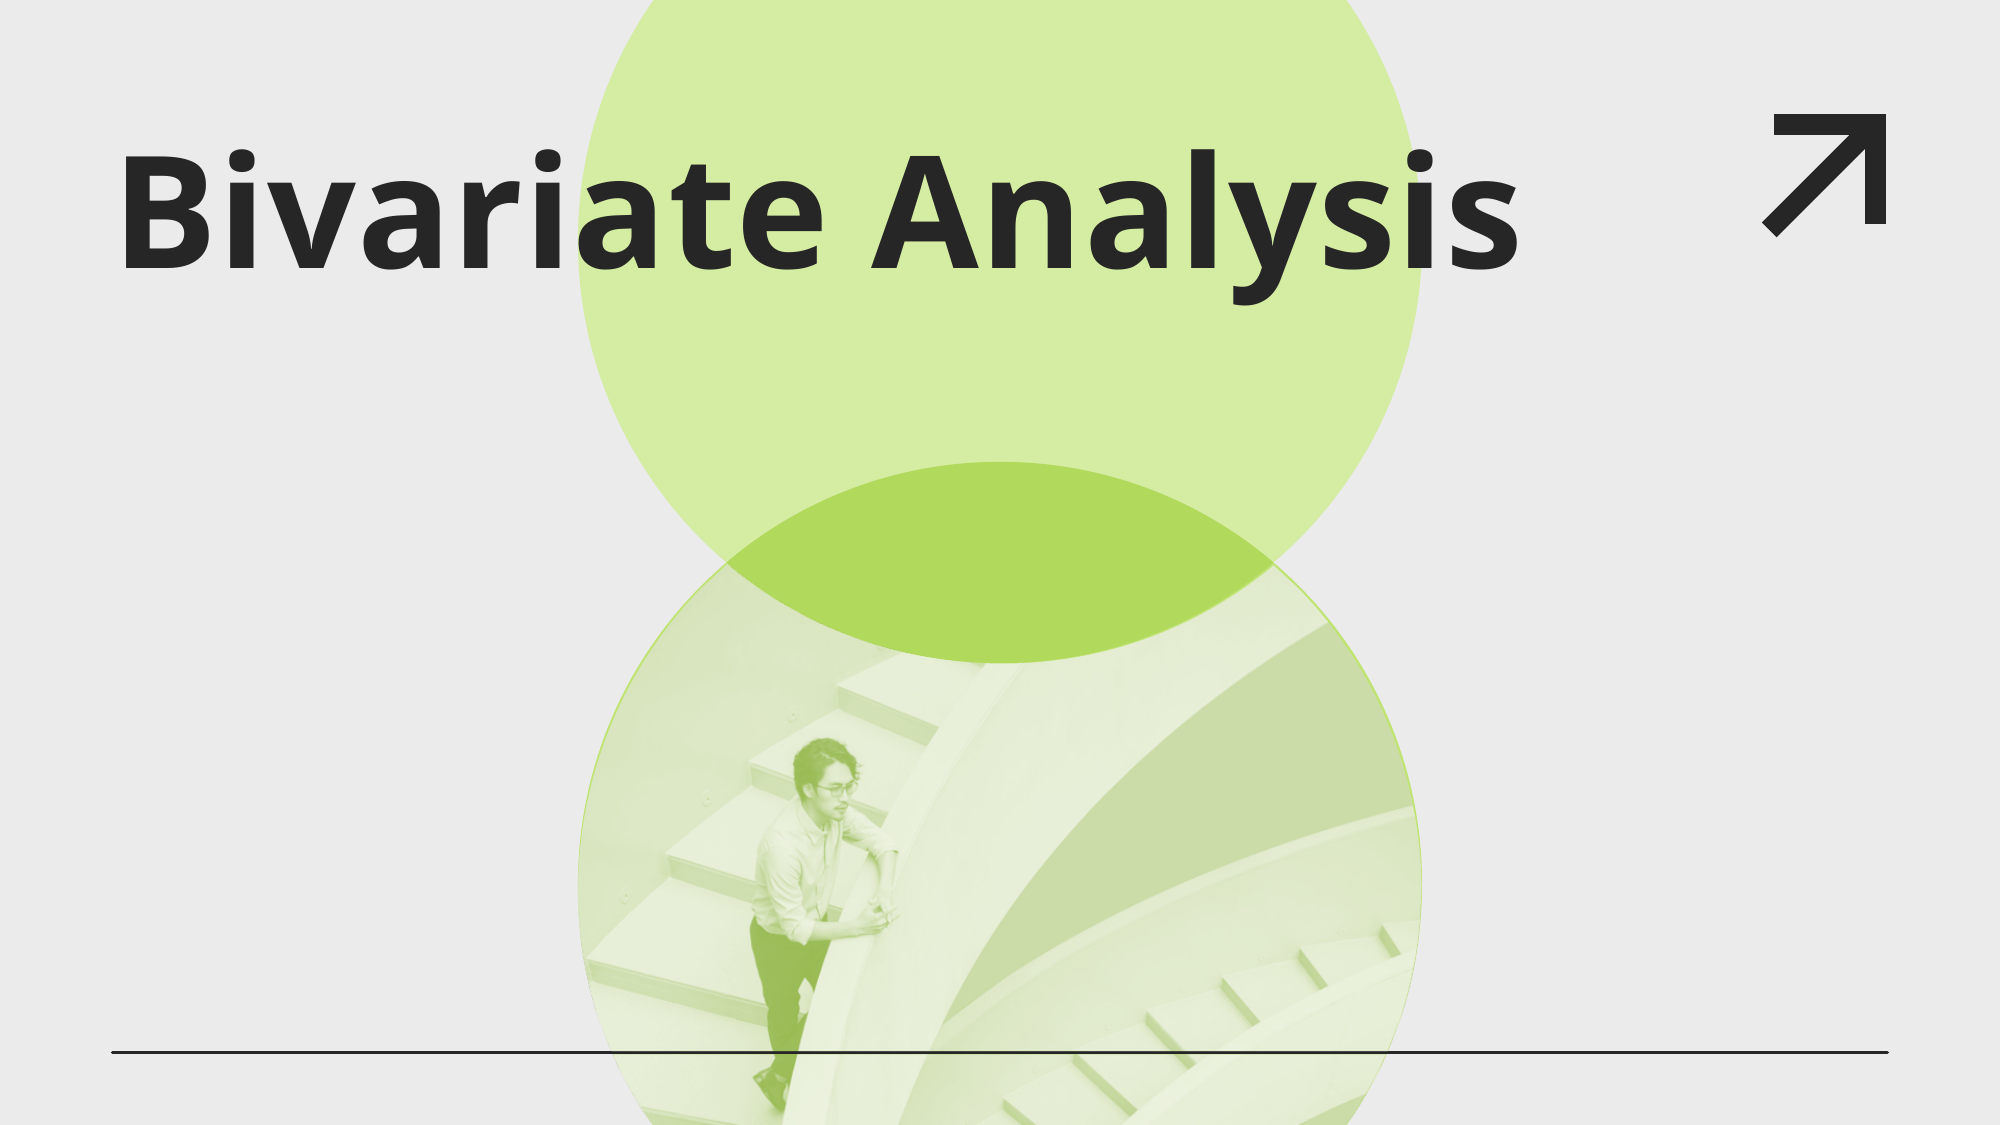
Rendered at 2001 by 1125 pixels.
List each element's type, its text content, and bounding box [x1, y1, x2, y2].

picture [577, 561, 1423, 1125]
title Bivariate Analysis [112, 112, 1763, 649]
